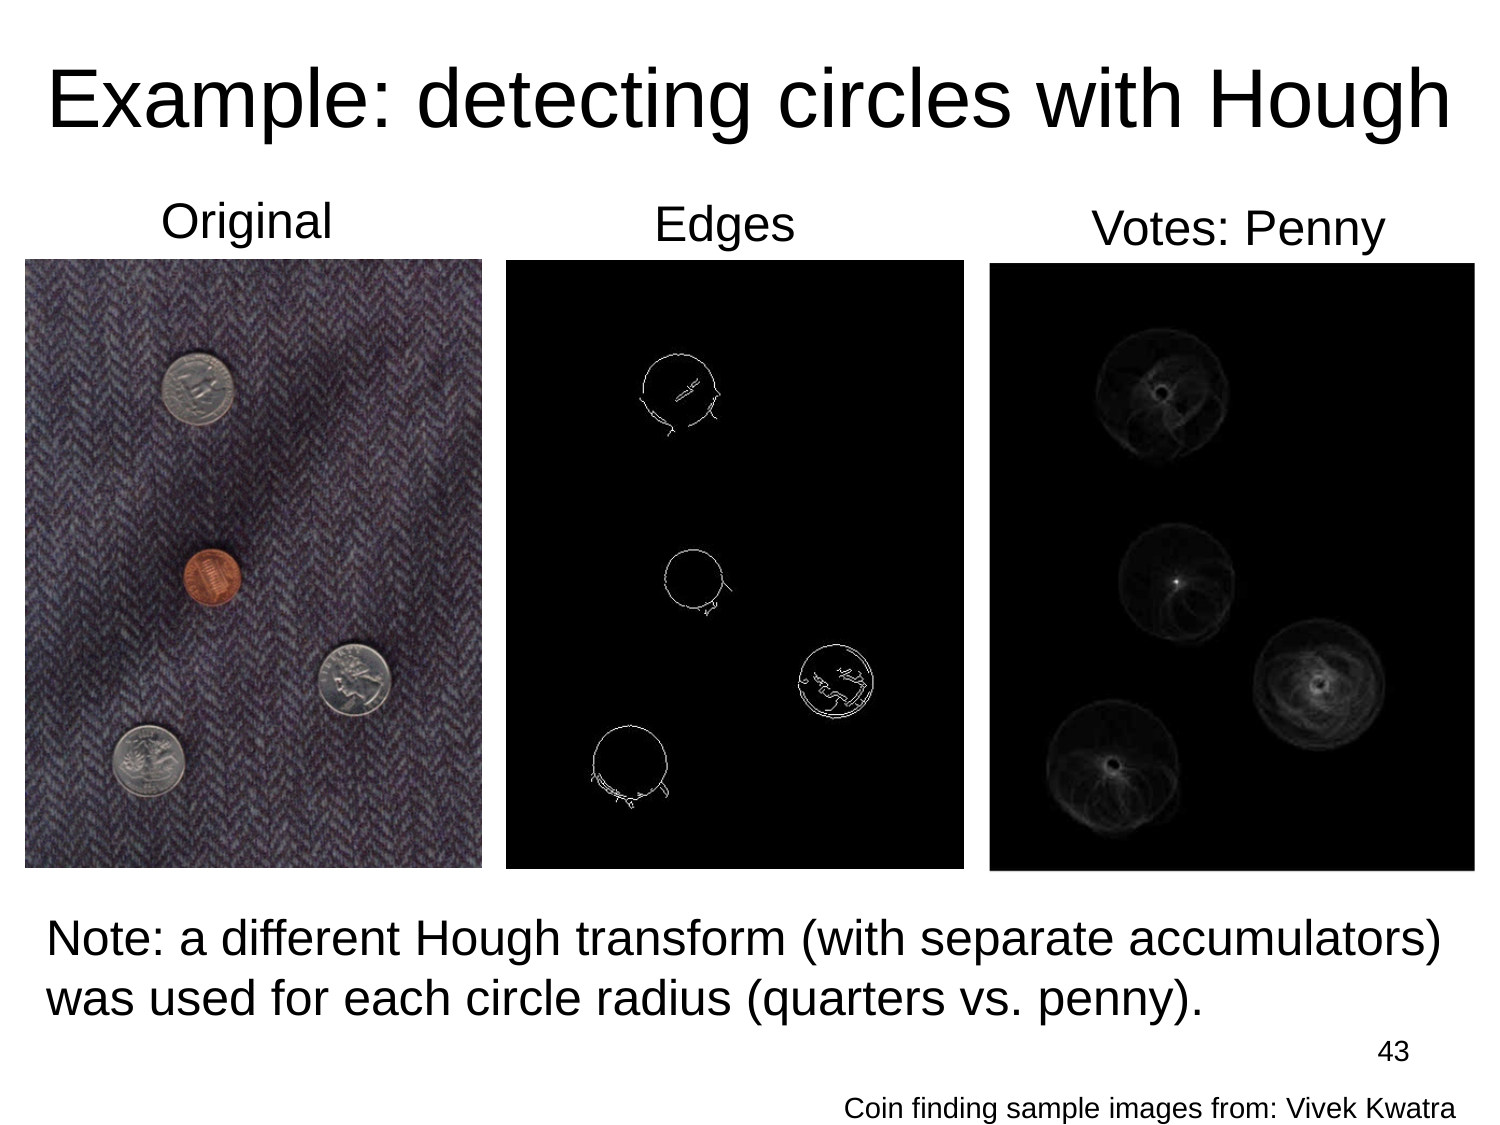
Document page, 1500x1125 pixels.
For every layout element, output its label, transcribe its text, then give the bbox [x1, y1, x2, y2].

picture [25, 259, 483, 869]
text_box Original [160, 194, 398, 250]
text_box Example: detecting circles with Hough [0, 0, 1500, 188]
text_box Votes: Penny [1091, 200, 1437, 257]
picture [506, 260, 964, 870]
text_box Coin finding sample images from: Vivek Kwatra [844, 1092, 1475, 1125]
picture [989, 262, 1475, 874]
text_box Edges [654, 197, 1097, 253]
slide_number 43 [1074, 1024, 1426, 1092]
text_box Note: a different Hough transform (with separate accumulators) was used for each circle radius (quarters vs. penny). [31, 897, 1500, 1078]
